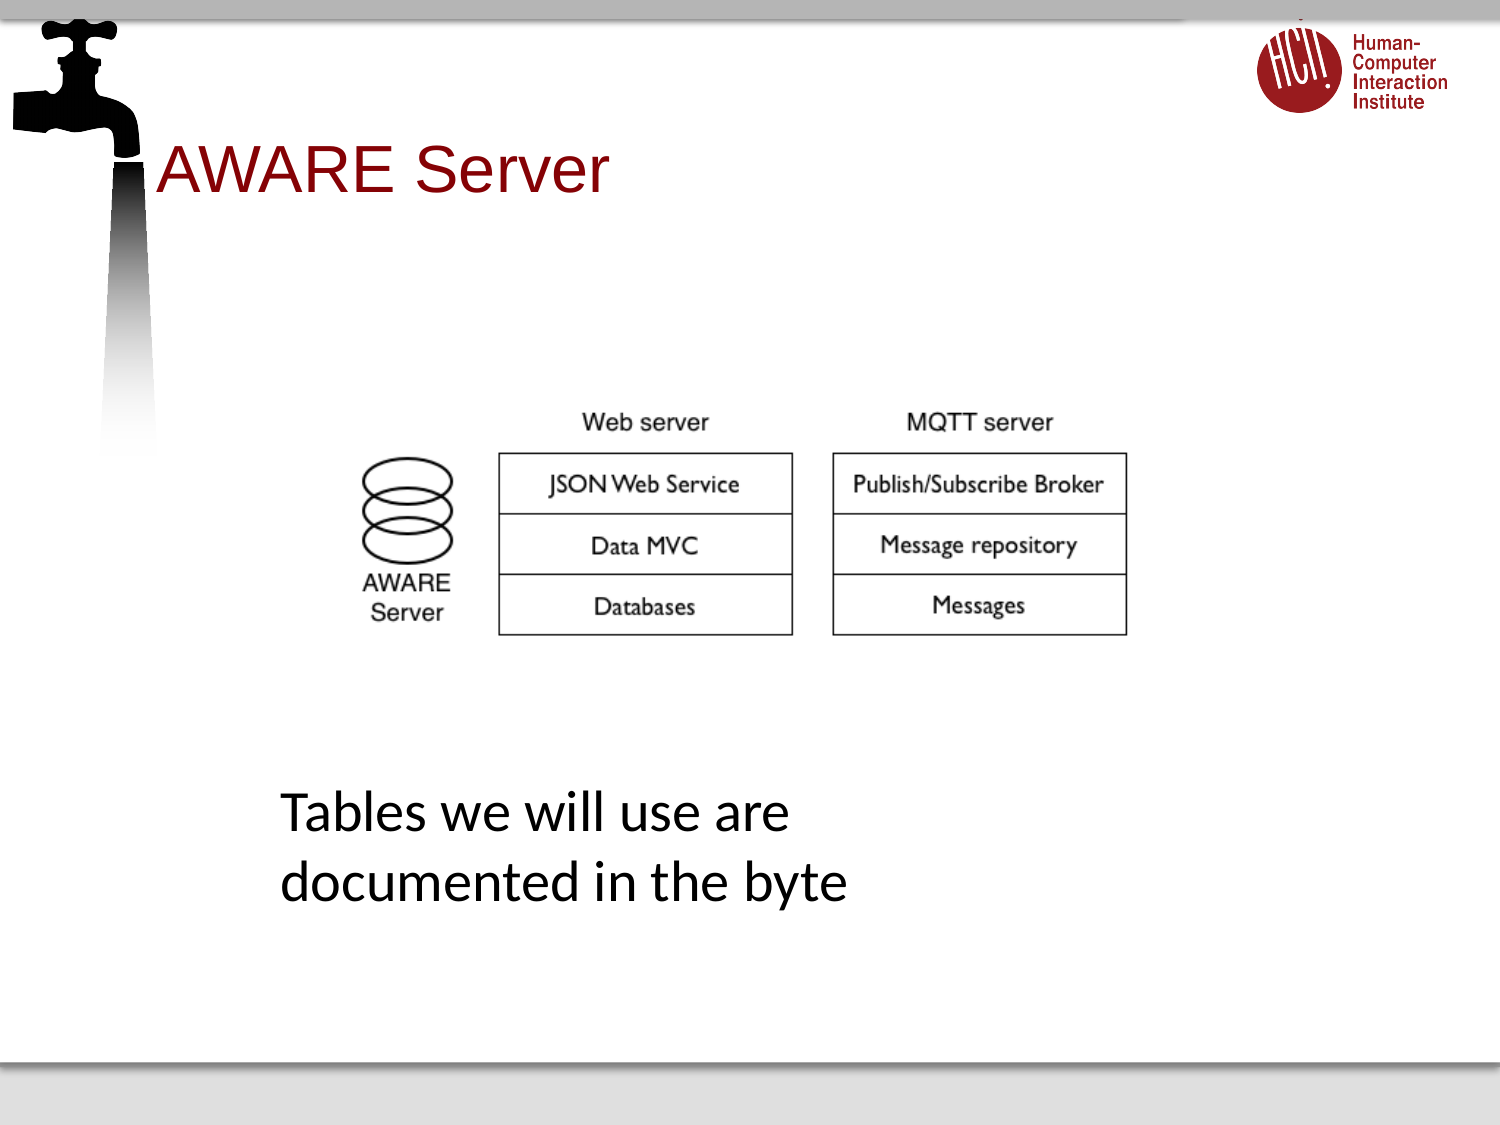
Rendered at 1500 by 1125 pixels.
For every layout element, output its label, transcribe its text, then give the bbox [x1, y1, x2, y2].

title AWARE Server [156, 50, 1187, 214]
picture [13, 20, 140, 158]
picture [1257, 20, 1447, 113]
text_box Tables we will use are documented in the byte [265, 765, 1104, 920]
picture [357, 385, 1143, 652]
